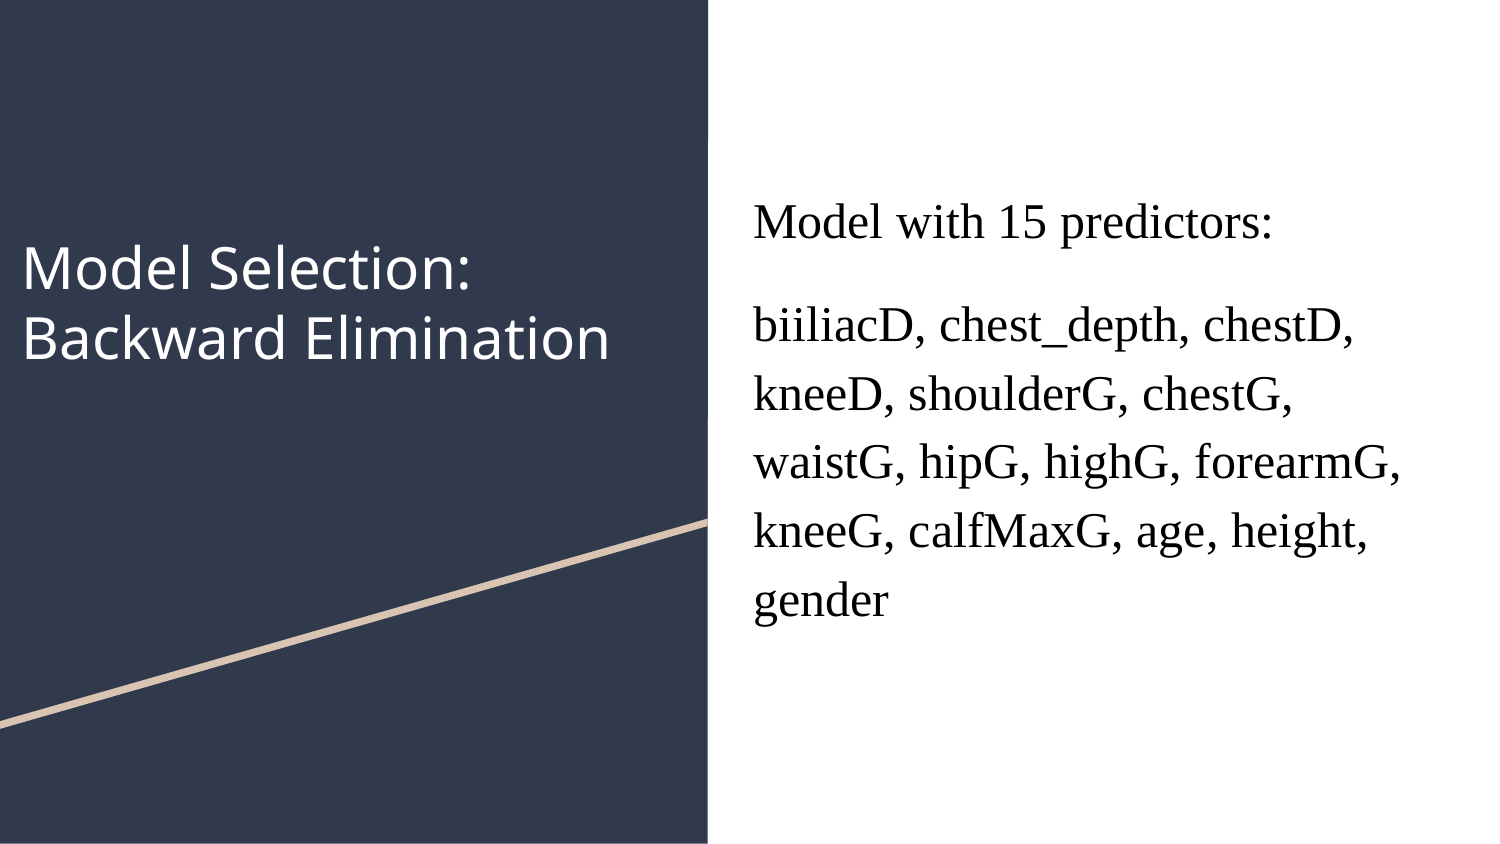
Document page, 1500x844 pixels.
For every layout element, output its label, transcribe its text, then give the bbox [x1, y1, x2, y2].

title Model Selection: Backward Elimination [6, 216, 706, 628]
list Model with 15 predictors: biiliacD, chest_depth, chestD, kneeD, shoulderG, chestG, waistG, hipG, highG, forearmG, kneeG, calfMaxG, age, height, gender [738, 164, 1460, 838]
